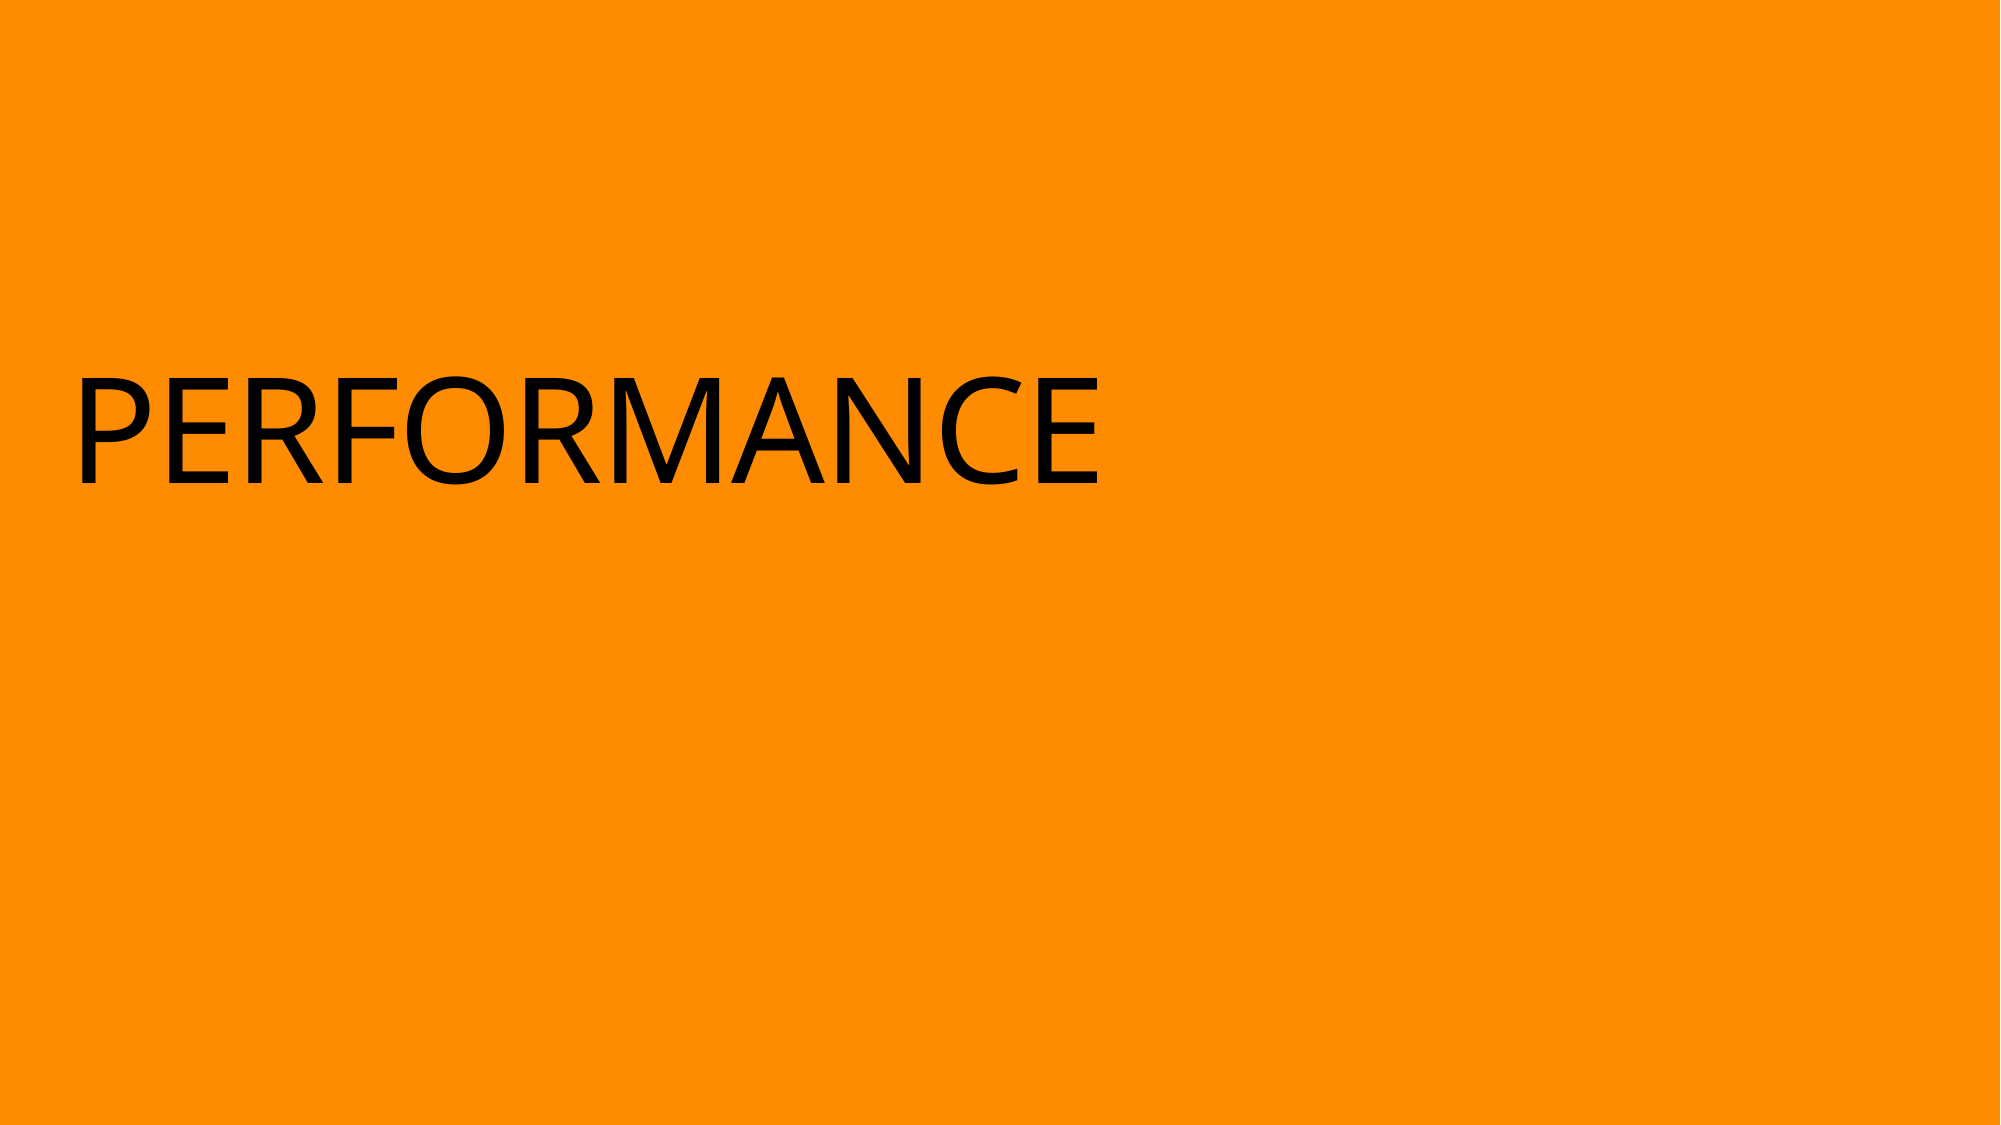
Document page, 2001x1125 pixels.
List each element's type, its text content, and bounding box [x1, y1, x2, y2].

title PERFORMANCE [44, 341, 1956, 532]
